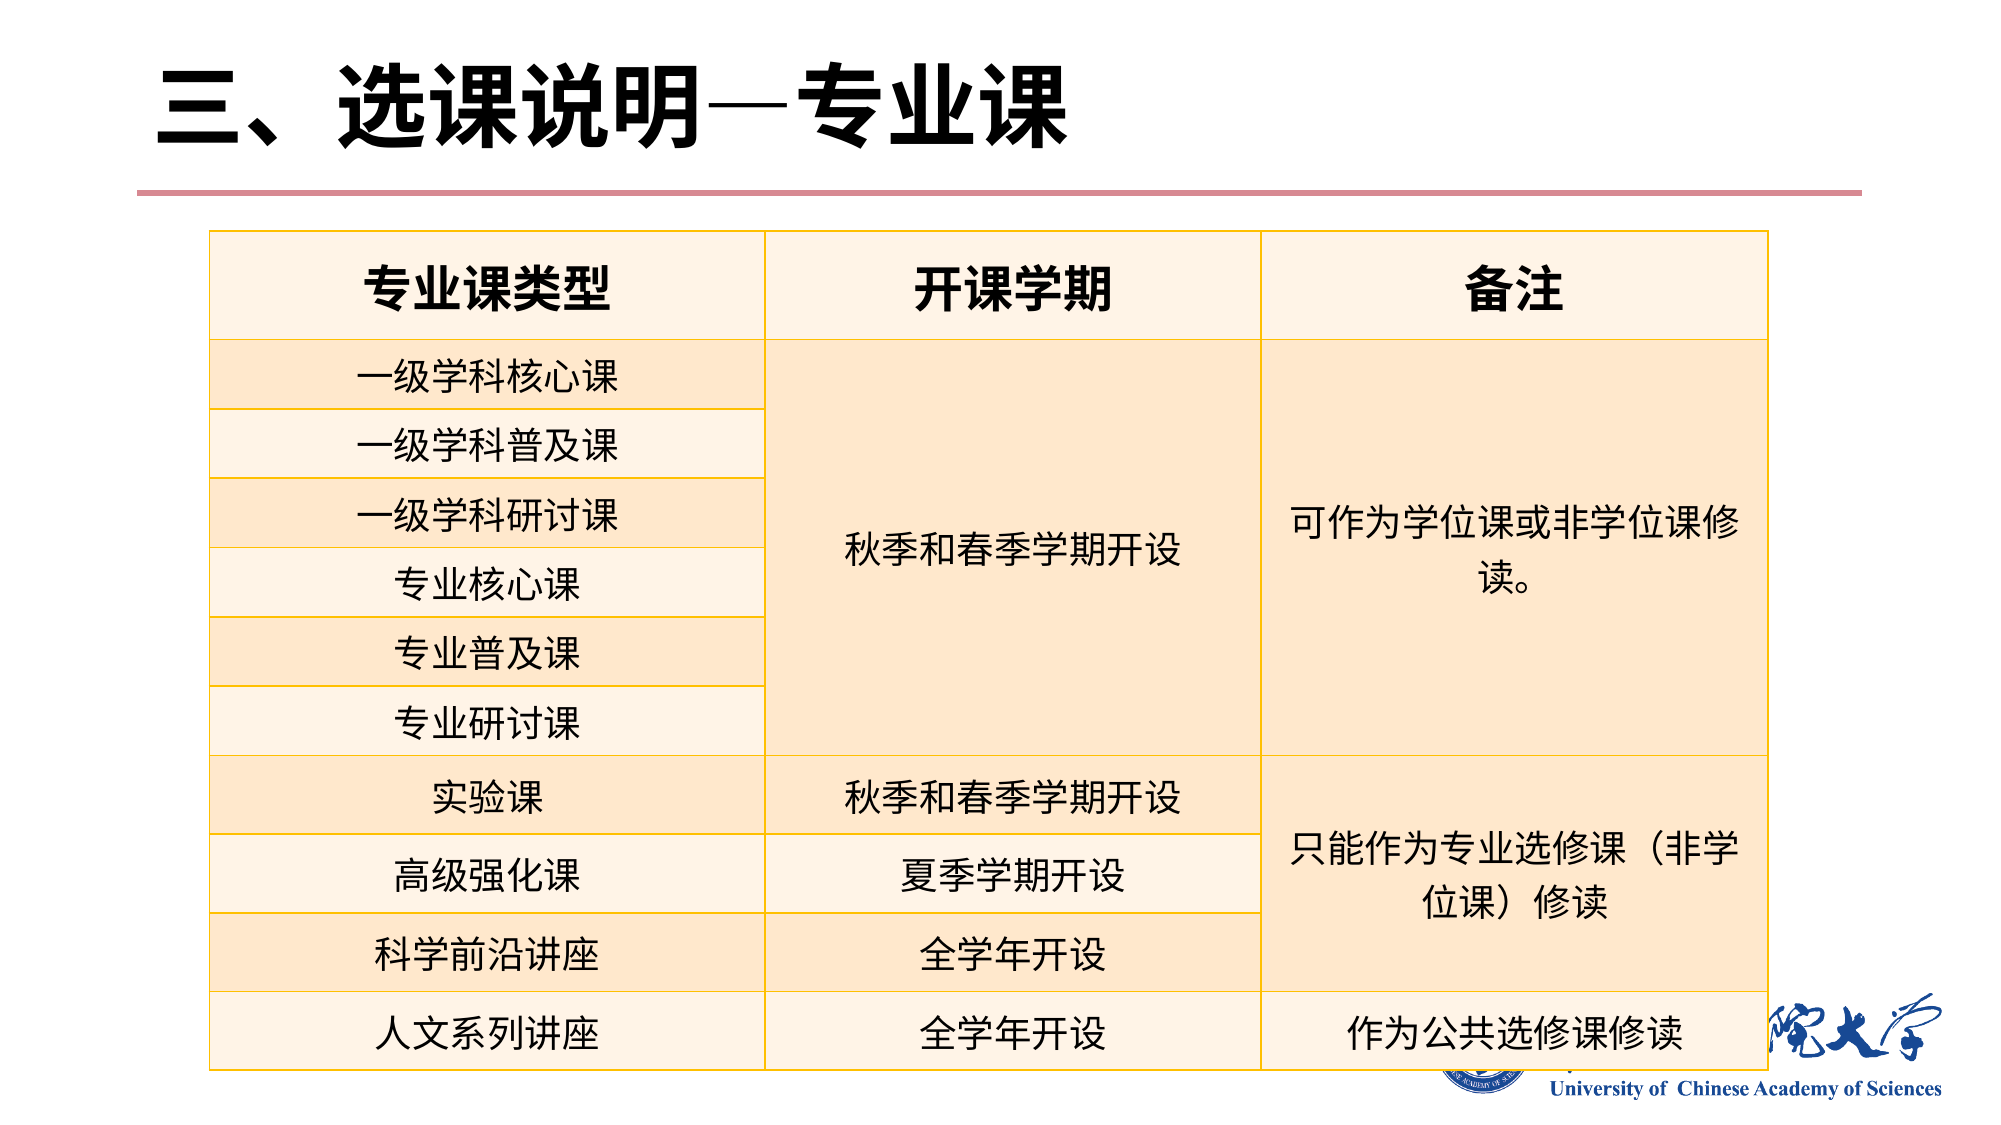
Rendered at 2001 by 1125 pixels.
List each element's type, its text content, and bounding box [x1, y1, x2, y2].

table_cell 人文系列讲座 [210, 992, 764, 1069]
table_cell 一级学科研讨课 [210, 479, 764, 547]
table_cell 全学年开设 [766, 914, 1260, 991]
title 三、选课说明—专业课 [137, 28, 1863, 194]
table_cell 专业研讨课 [210, 687, 764, 755]
table_cell 科学前沿讲座 [210, 914, 764, 991]
table_cell 实验课 [210, 756, 764, 833]
table_cell 可作为学位课或非学位课修读。 [1262, 340, 1767, 755]
picture [1435, 993, 1942, 1100]
table_cell 一级学科核心课 [210, 340, 764, 408]
table_header 专业课类型 [210, 232, 764, 339]
table_header 备注 [1262, 232, 1767, 339]
table_cell 秋季和春季学期开设 [766, 756, 1260, 833]
table_cell 作为公共选修课修读 [1262, 992, 1767, 1069]
table_cell 专业普及课 [210, 618, 764, 685]
table_cell 全学年开设 [766, 992, 1260, 1069]
table_cell 高级强化课 [210, 835, 764, 912]
table_cell 专业核心课 [210, 548, 764, 616]
table_header 开课学期 [766, 232, 1260, 339]
table_cell 只能作为专业选修课（非学位课）修读 [1262, 756, 1767, 991]
table_cell 夏季学期开设 [766, 835, 1260, 912]
table_cell 一级学科普及课 [210, 410, 764, 477]
table_cell 秋季和春季学期开设 [766, 340, 1260, 755]
